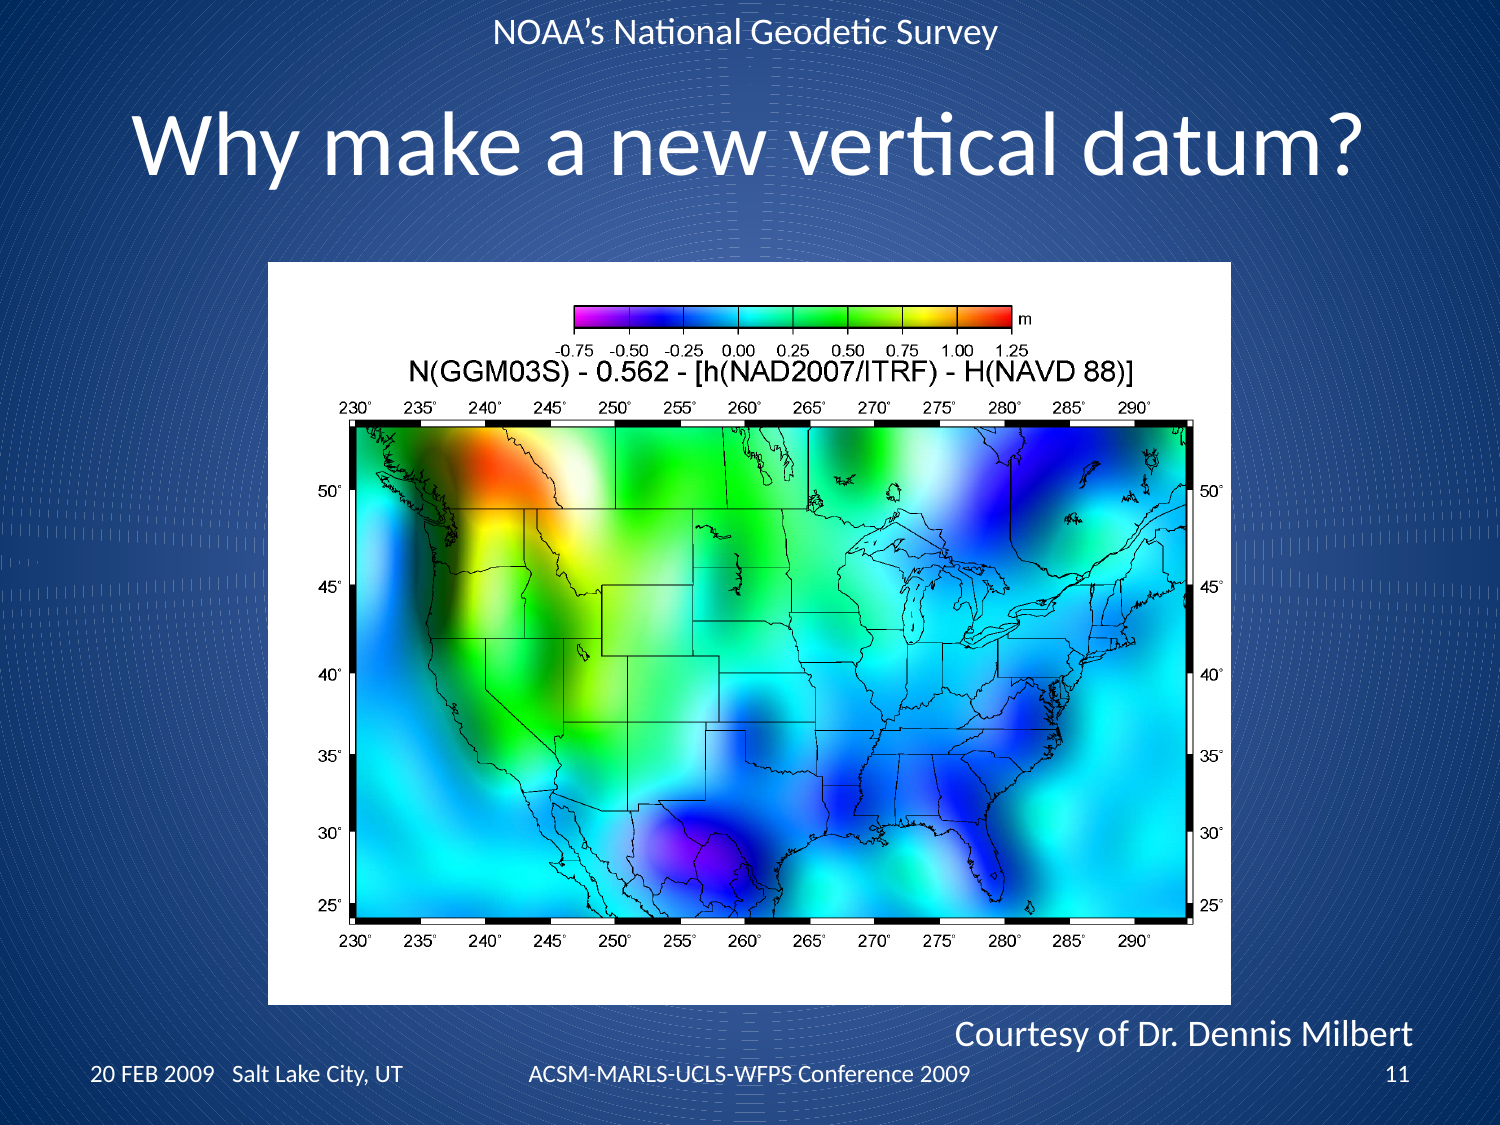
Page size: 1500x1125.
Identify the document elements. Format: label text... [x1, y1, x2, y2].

slide_number 11 [1074, 1062, 1425, 1103]
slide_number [75, 1042, 425, 1103]
text_box Courtesy of Dr. Dennis Milbert [940, 1001, 1430, 1062]
title Why make a new vertical datum? [75, 45, 1425, 233]
footer ACSM-MARLS-UCLS-WFPS Conference 2009 [512, 1042, 988, 1103]
picture [268, 262, 1230, 1006]
